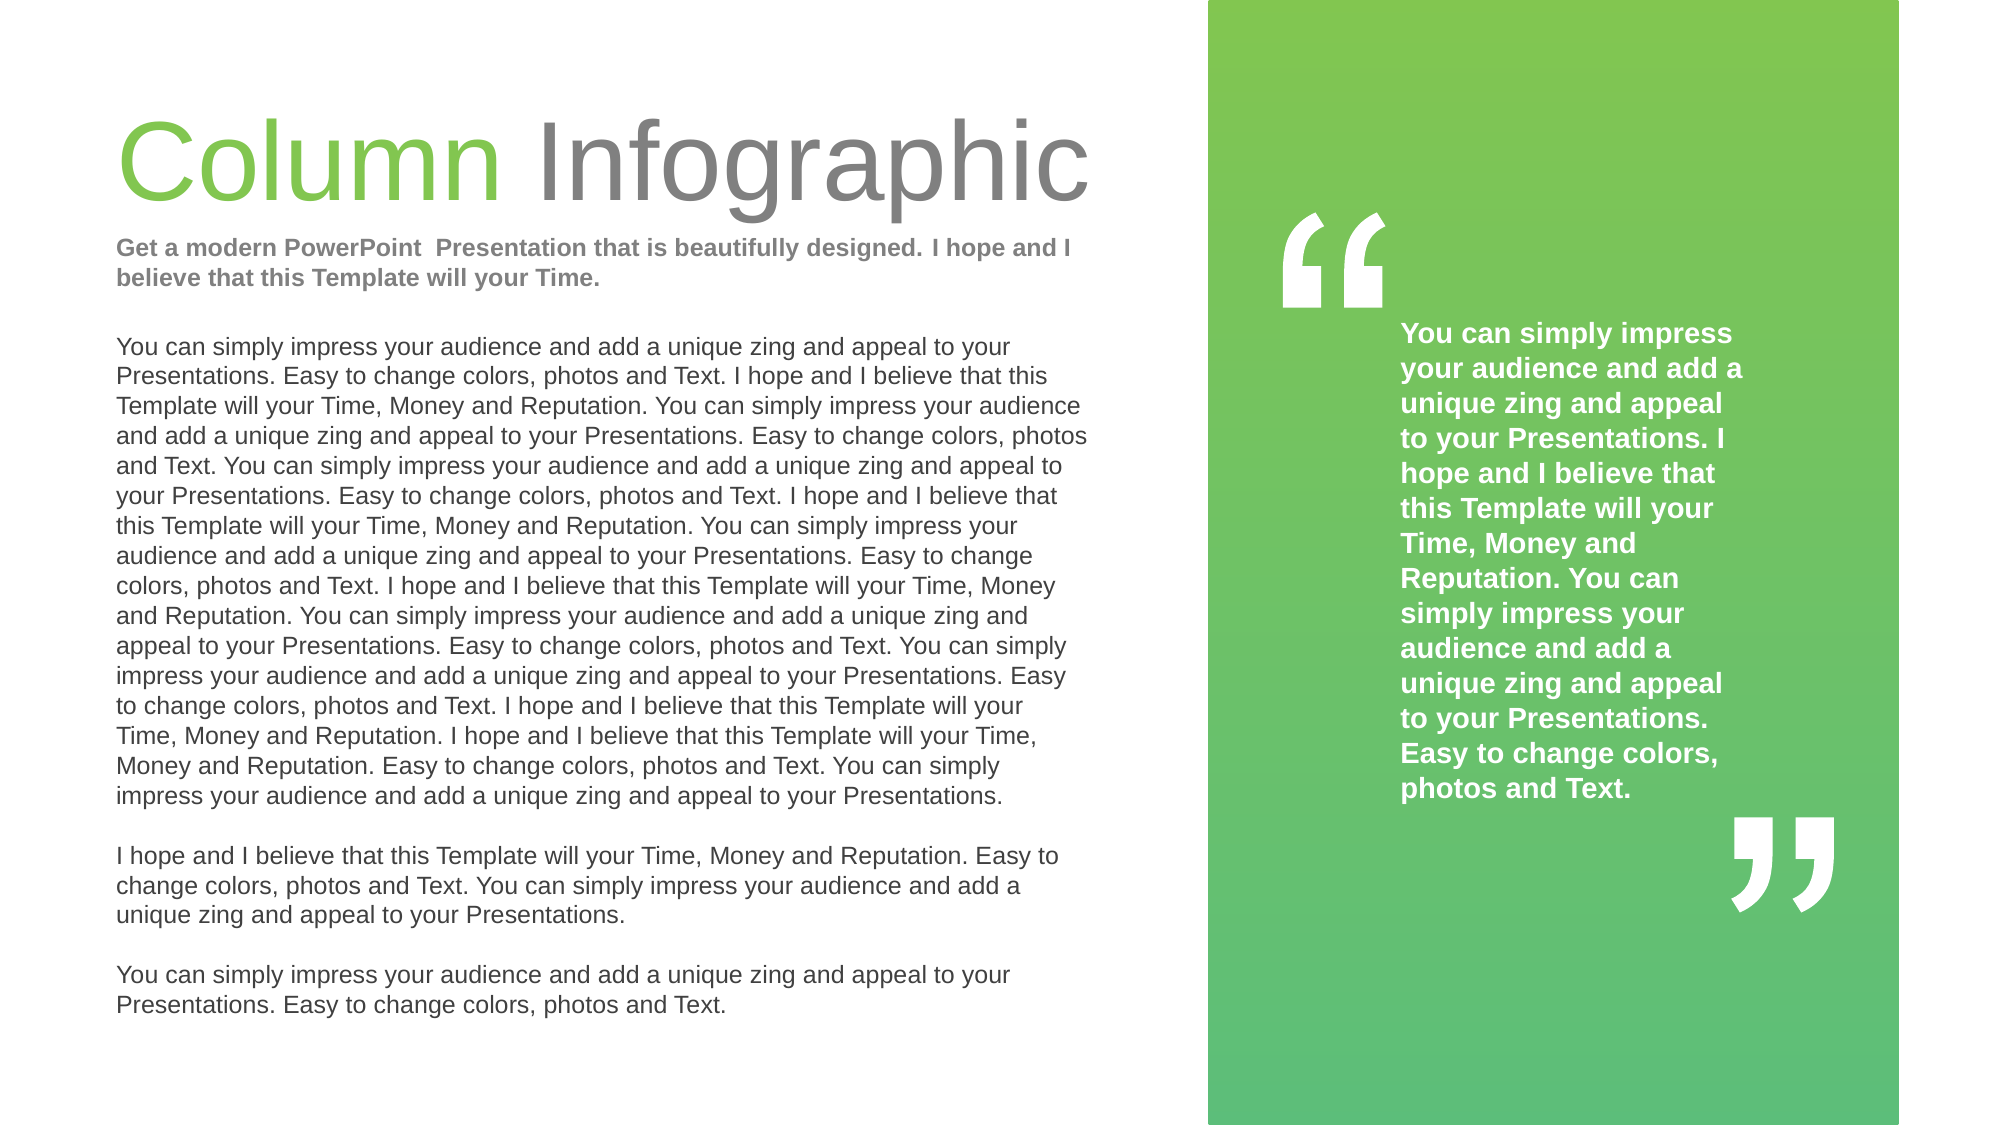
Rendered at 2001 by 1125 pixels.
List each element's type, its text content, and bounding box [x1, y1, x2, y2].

text_box You can simply impress your audience and add a unique zing and appeal to your Presentations. Easy to change colors, photos and Text. I hope and I believe that this Template will your Time, Money and Reputation. You can simply impress your audience and add a unique zing and appeal to your Presentations. Easy to change colors, photos and Text. You can simply impress your audience and add a unique zing and appeal to your Presentations. Easy to change colors, photos and Text. I hope and I believe that this Template will your Time, Money and Reputation. You can simply impress your audience and add a unique zing and appeal to your Presentations. Easy to change colors, photos and Text. I hope and I believe that this Template will your Time, Money and Reputation. You can simply impress your audience and add a unique zing and appeal to your Presentations. Easy to change colors, photos and Text. You can simply impress your audience and add a unique zing and appeal to your Presentations. Easy to change colors, photos and Text. I hope and I believe that this Template will your Time, Money and Reputation. I hope and I believe that this Template will your Time, Money and Reputation. Easy to change colors, photos and Text. You can simply impress your audience and add a unique zing and appeal to your Presentations. I hope and I believe that this Template will your Time, Money and Reputation. Easy to change colors, photos and Text. You can simply impress your audience and add a unique zing and appeal to your Presentations. You can simply impress your audience and add a unique zing and appeal to your Presentations. Easy to change colors, photos and Text. [101, 322, 1107, 1027]
text_box Get a modern PowerPoint Presentation that is beautifully designed. I hope and I believe that this Template will your Time. [101, 223, 1107, 299]
text_box [1343, 211, 1388, 309]
text_box [1791, 816, 1835, 914]
text_box [1729, 816, 1774, 914]
text_box Column Infographic [101, 80, 1107, 223]
text_box [1208, 0, 1899, 1125]
text_box You can simply impress your audience and add a unique zing and appeal to your Presentations. I hope and I believe that this Template will your Time, Money and Reputation. You can simply impress your audience and add a unique zing and appeal to your Presentations. Easy to change colors, photos and Text. [1385, 307, 1769, 812]
text_box [1281, 211, 1326, 309]
